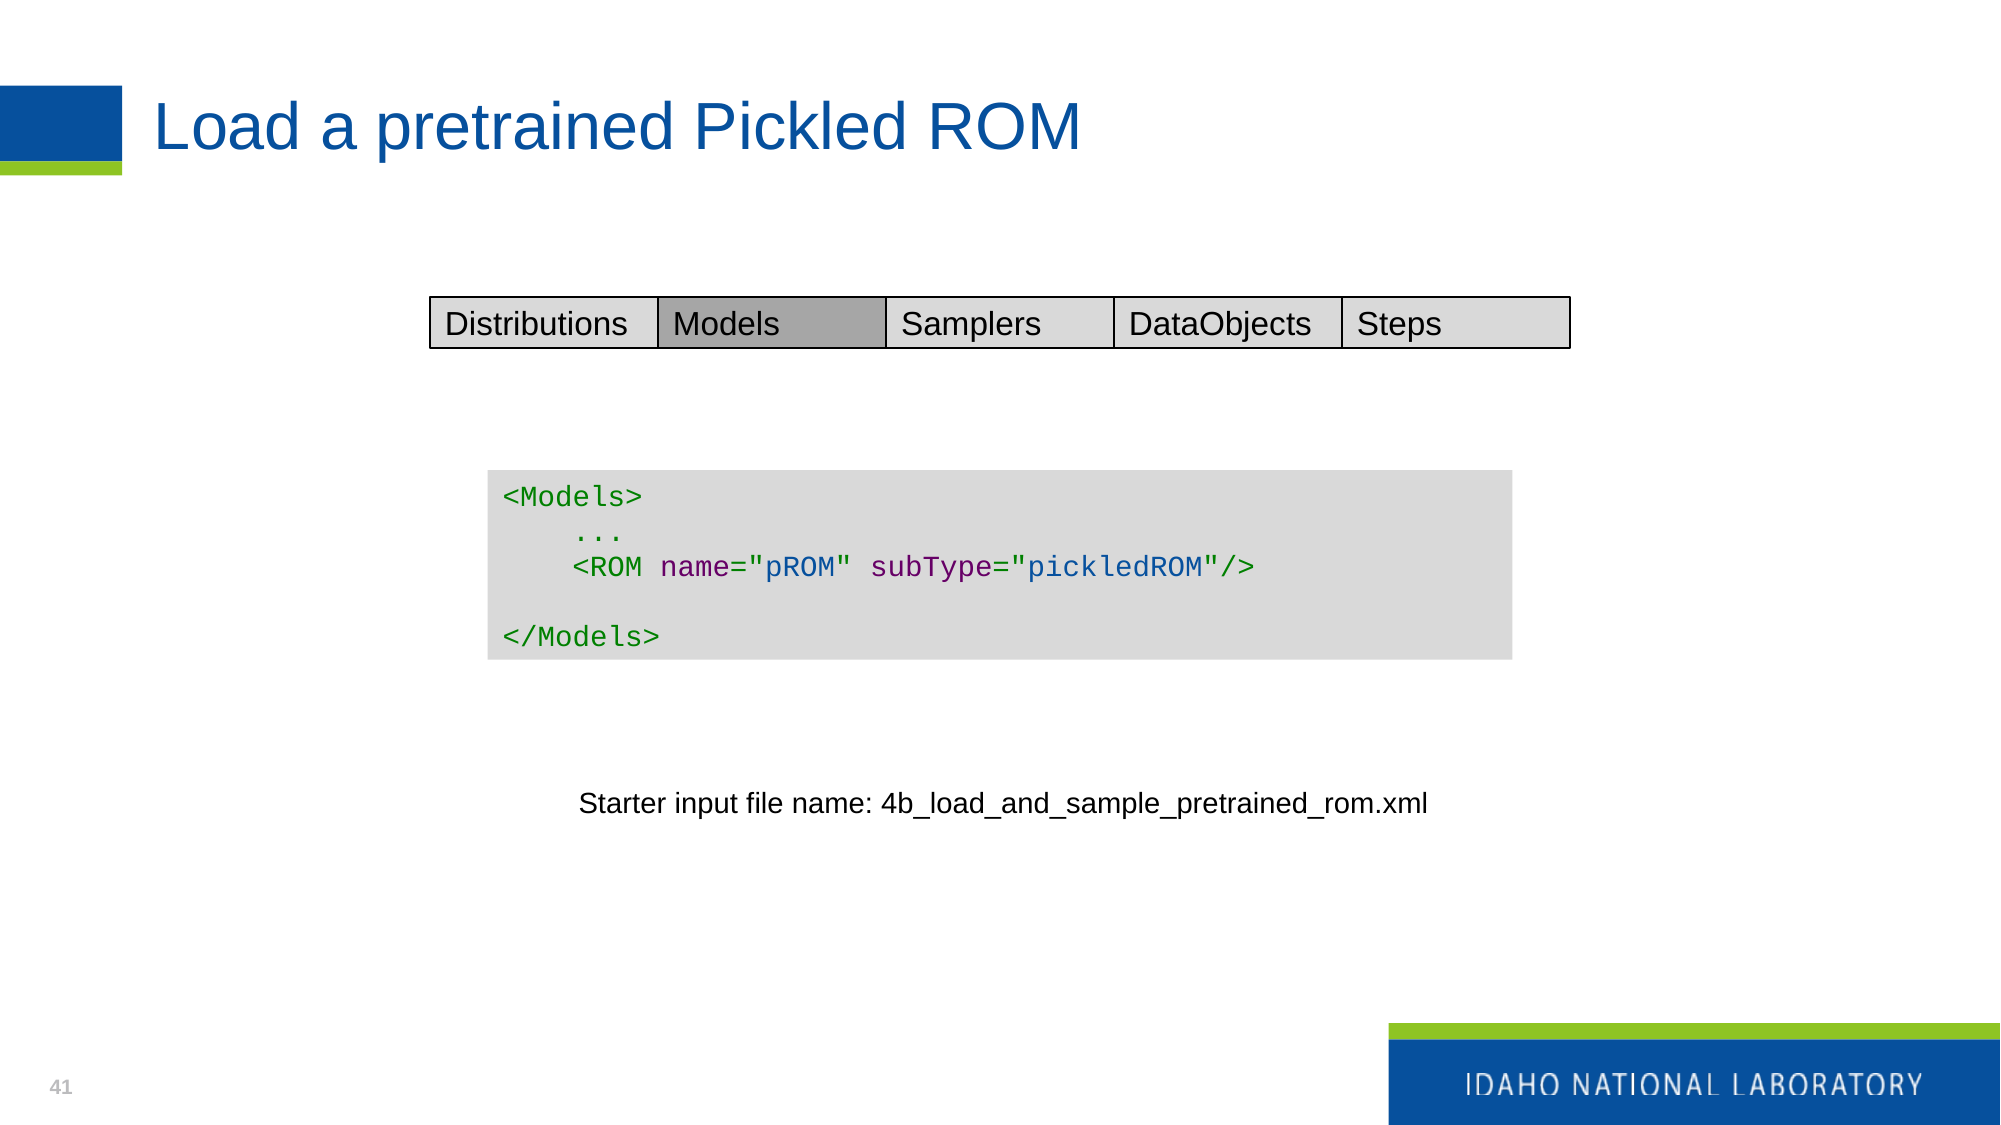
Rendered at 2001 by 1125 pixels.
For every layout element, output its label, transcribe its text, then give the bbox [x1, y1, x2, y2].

title Load a pretrained Pickled ROM [153, 91, 1863, 258]
slide_number 41 [25, 1065, 97, 1125]
text_box Distributions [429, 296, 658, 349]
text_box Starter input file name: 4b_load_and_sample_pretrained_rom.xml [258, 776, 1759, 827]
text_box DataObjects [1113, 296, 1342, 349]
text_box Steps [1342, 296, 1570, 349]
text_box <Models> ... <ROM name="pROM" subType="pickledROM"/> </Models> [487, 470, 1513, 660]
text_box Samplers [885, 296, 1113, 349]
text_box Models [658, 296, 885, 349]
